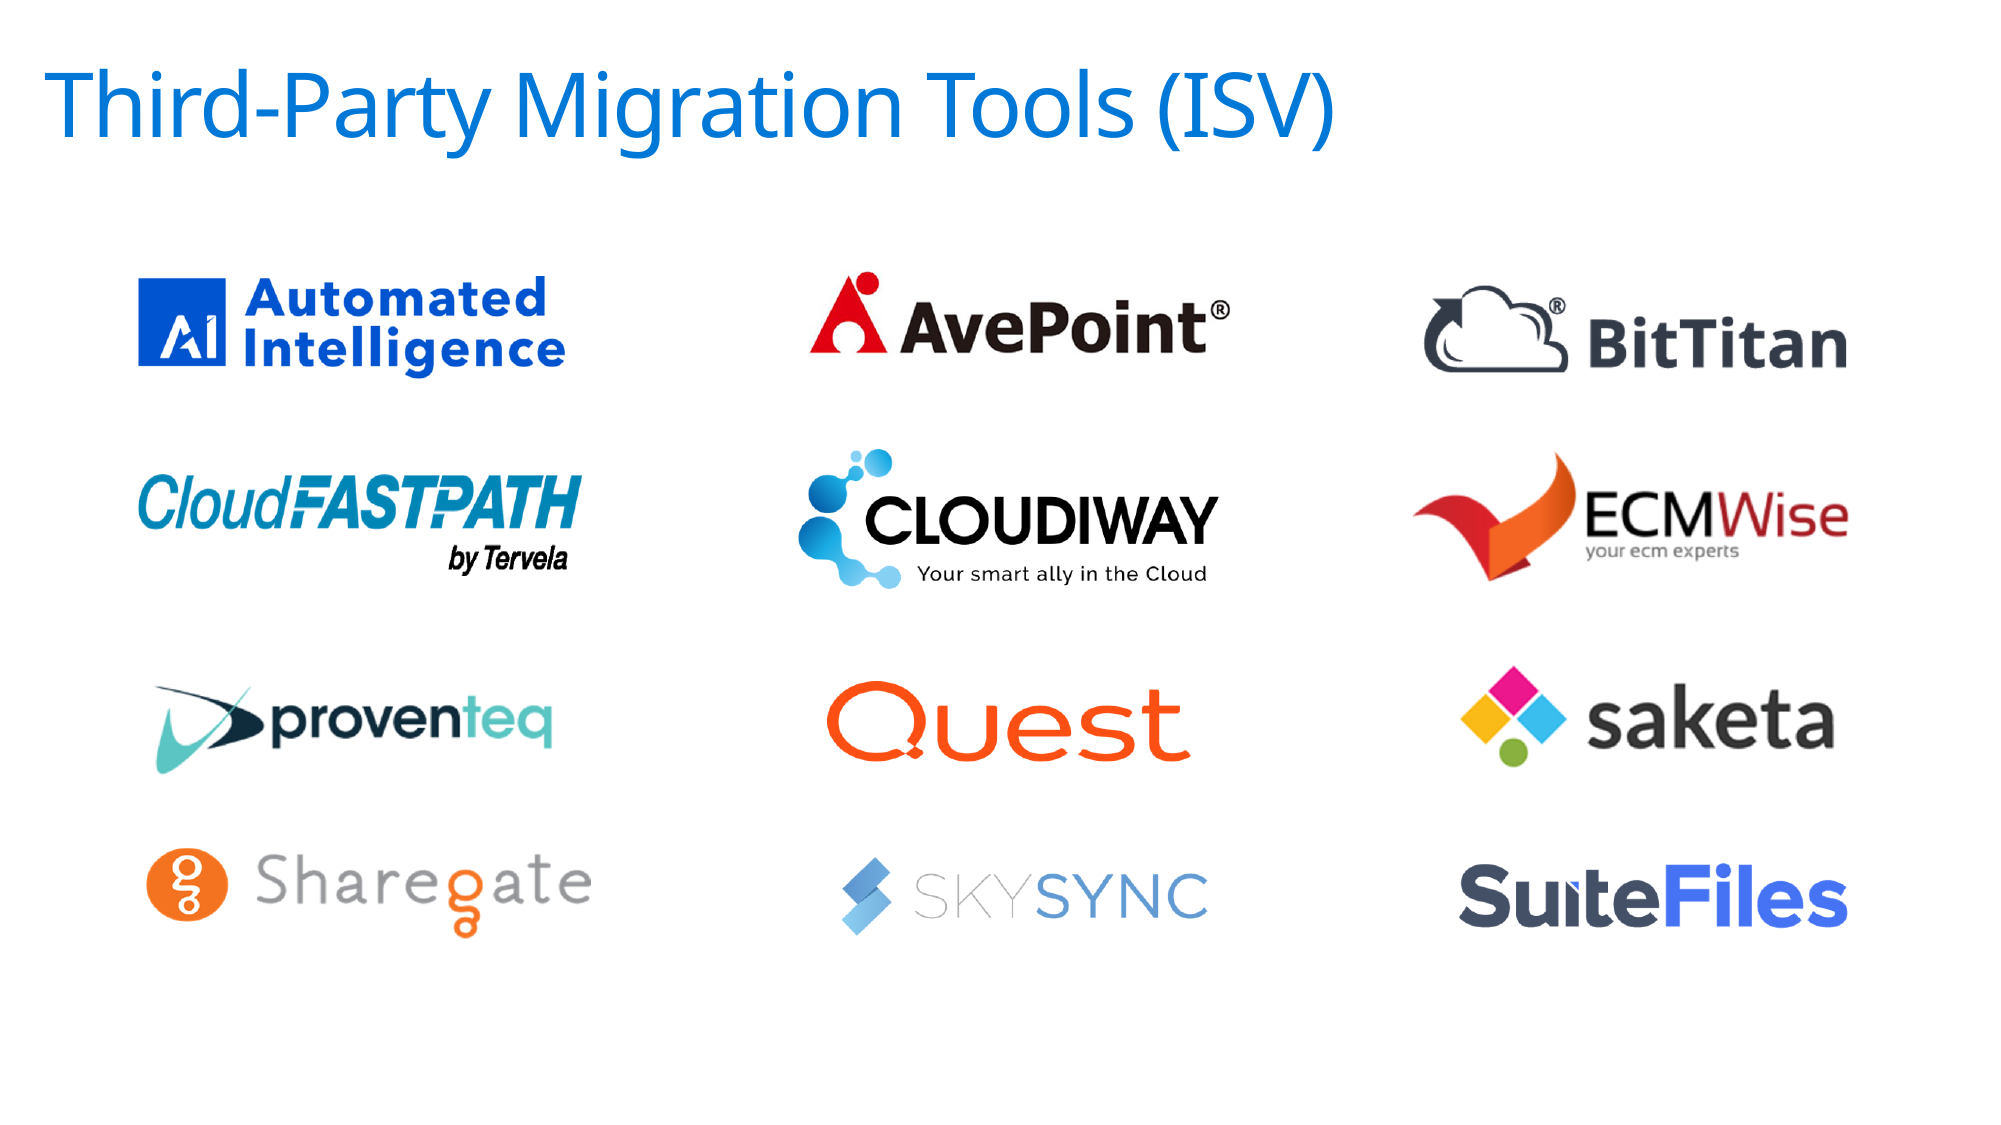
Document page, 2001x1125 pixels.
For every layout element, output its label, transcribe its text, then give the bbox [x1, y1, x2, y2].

picture [94, 253, 1878, 964]
title Third-Party Migration Tools (ISV) [44, 47, 1957, 236]
